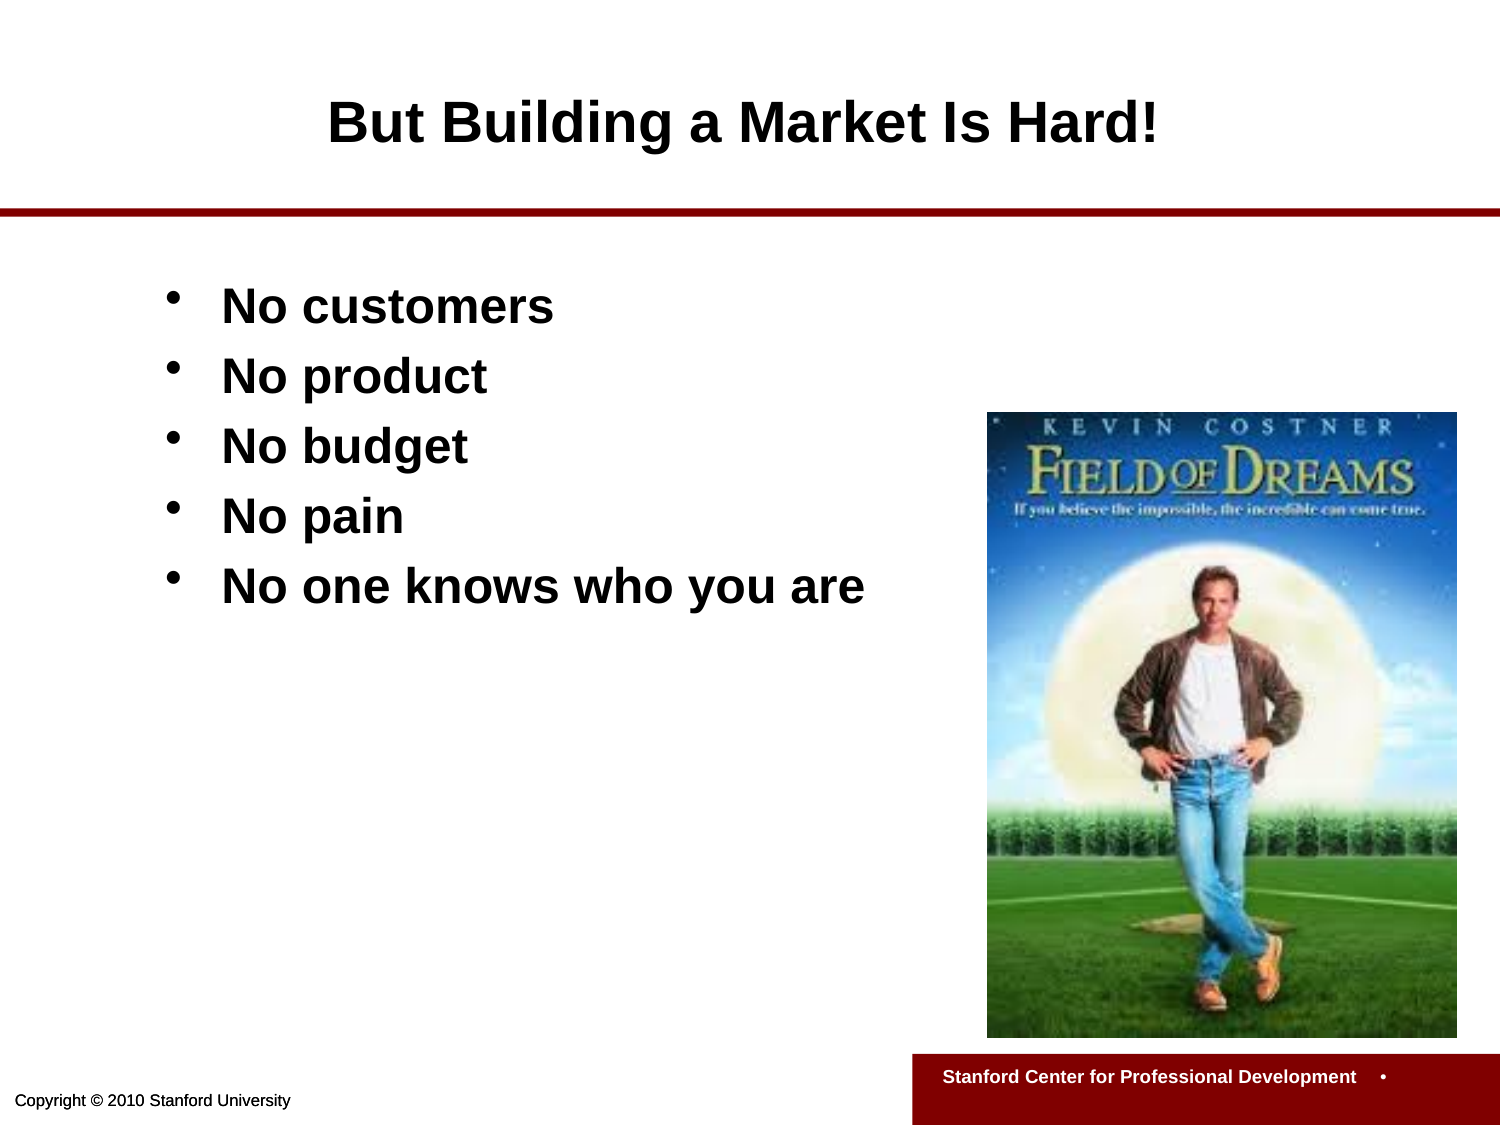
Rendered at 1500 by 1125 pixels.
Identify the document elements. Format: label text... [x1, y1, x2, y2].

title But Building a Market Is Hard! [214, 62, 1274, 175]
picture [987, 412, 1457, 1038]
list No customers No product No budget No pain No one knows who you are [150, 266, 934, 798]
